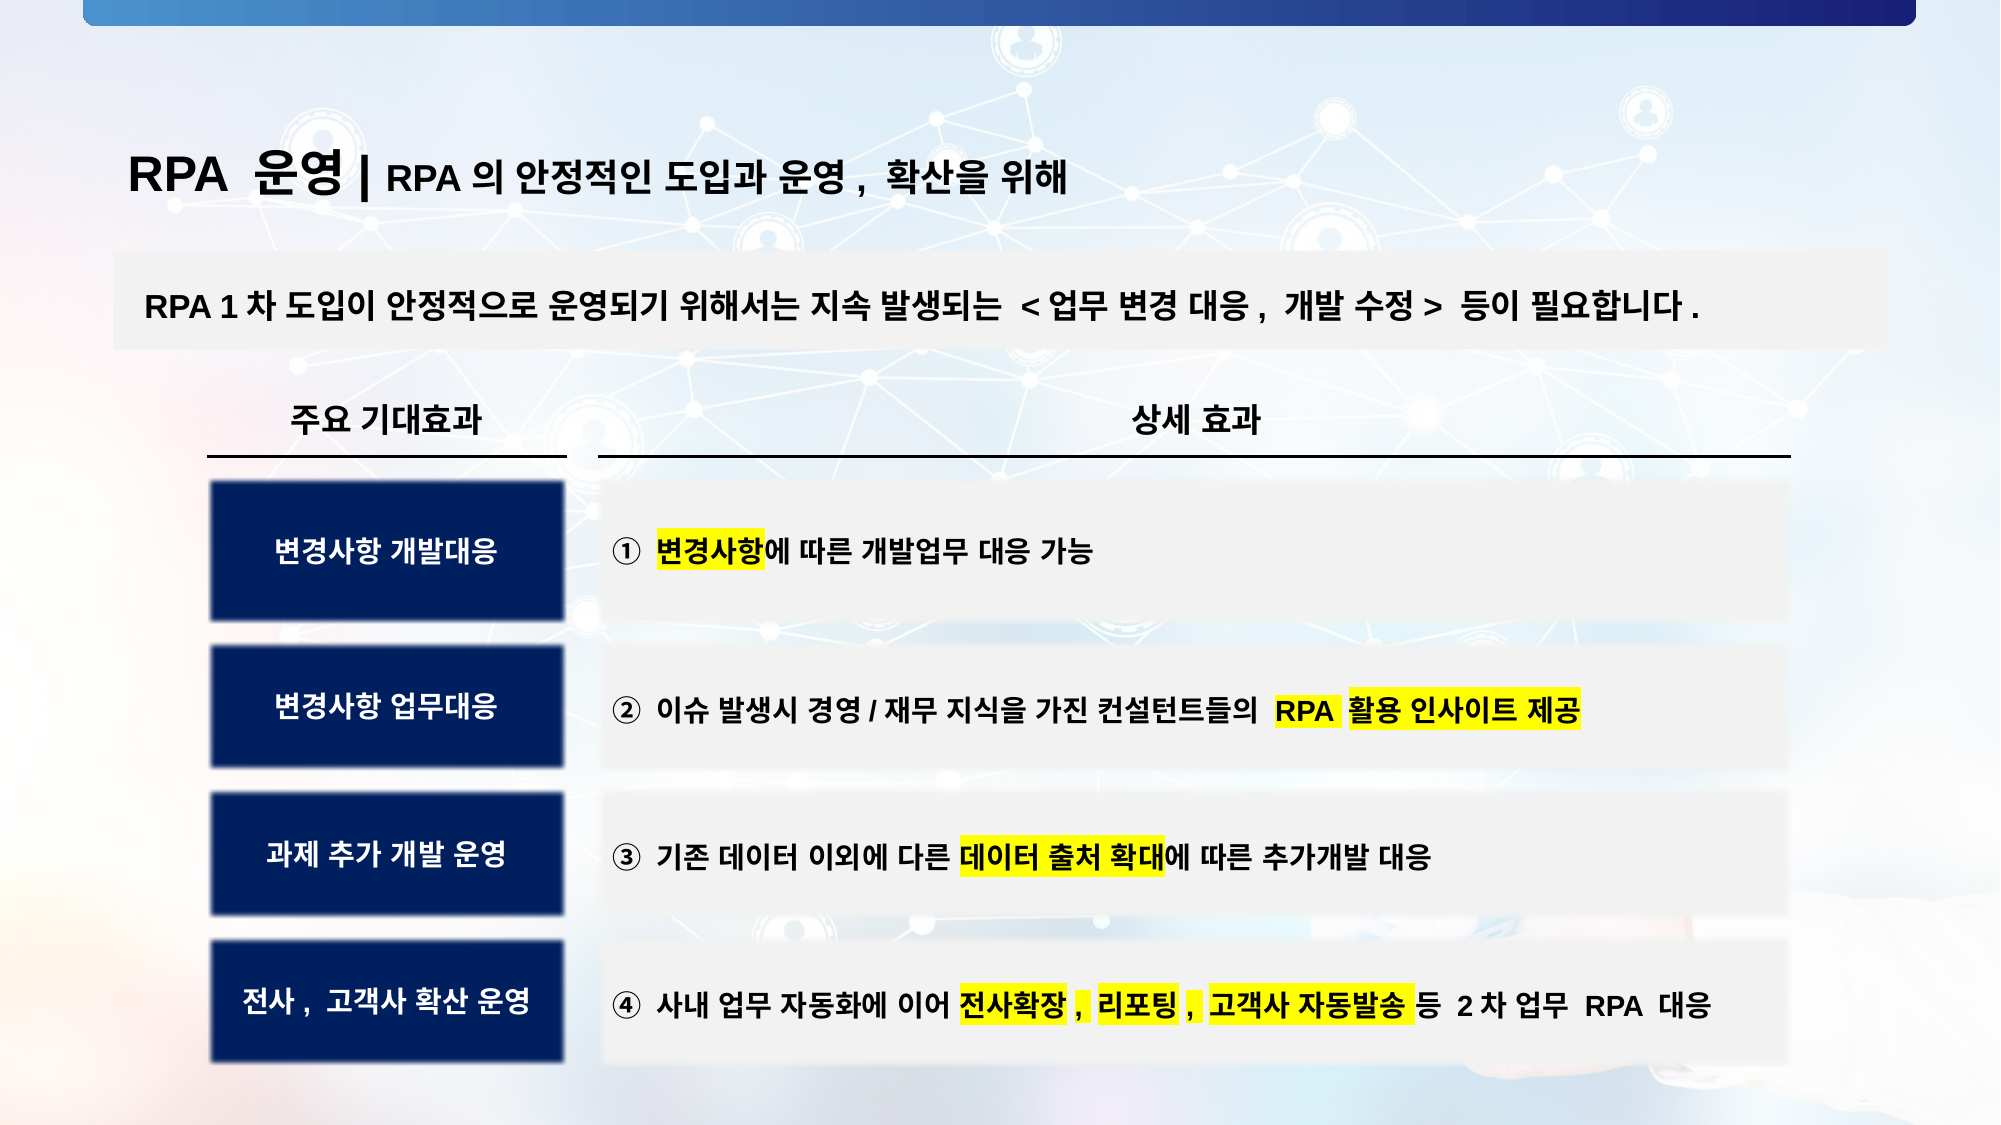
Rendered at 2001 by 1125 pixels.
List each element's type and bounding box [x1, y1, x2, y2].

text_box [0, 0, 2000, 1125]
text_box [112, 250, 1887, 350]
text_box [206, 378, 1794, 1067]
